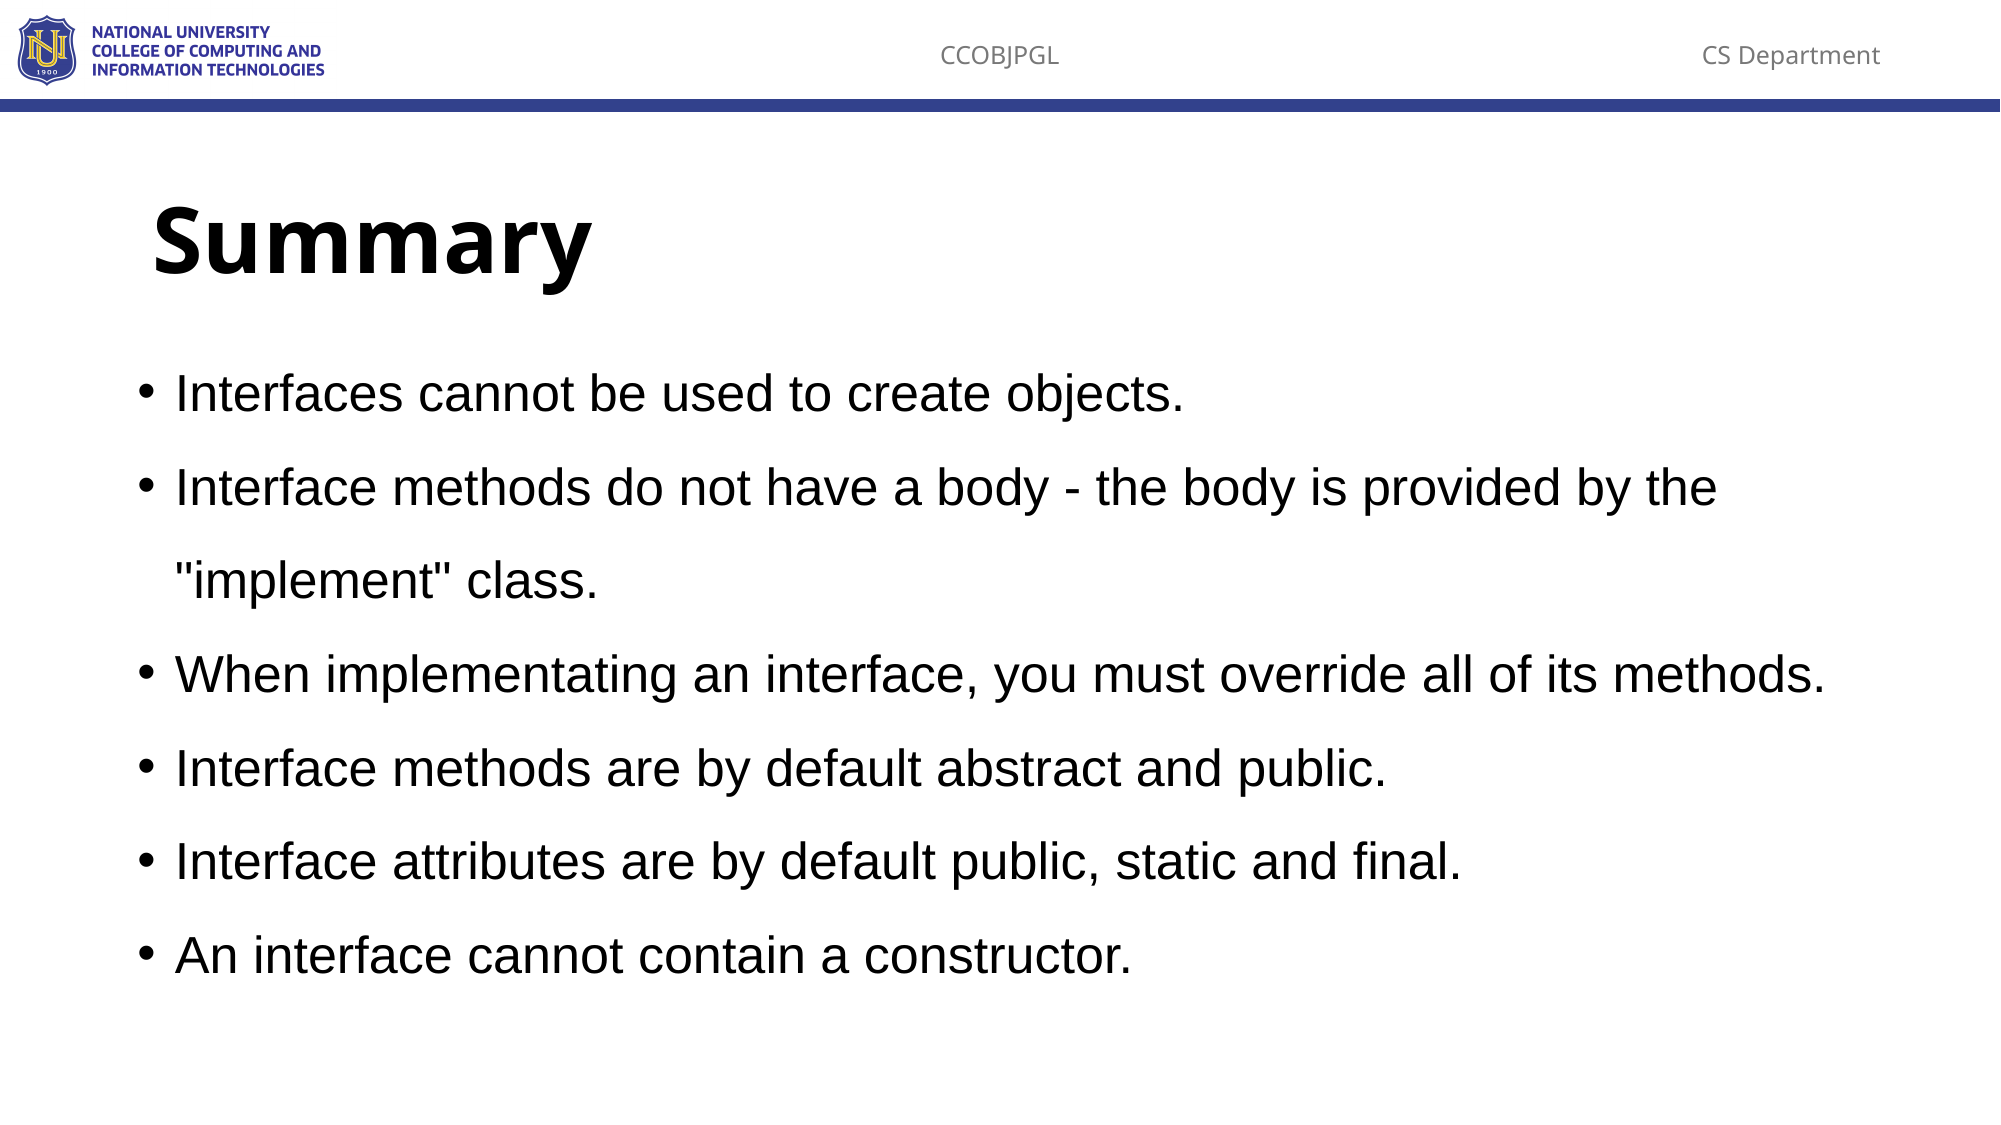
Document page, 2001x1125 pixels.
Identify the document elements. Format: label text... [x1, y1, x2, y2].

title Summary [137, 135, 1863, 320]
picture [0, 0, 337, 99]
list Interfaces cannot be used to create objects. Interface methods do not have a body - the body is provided by the "implement" class. When implementating an interface, you must override all of its methods. Interface methods are by default abstract and public. Interface attributes are by default public, static and final. An interface cannot contain a constructor. [137, 320, 1874, 993]
